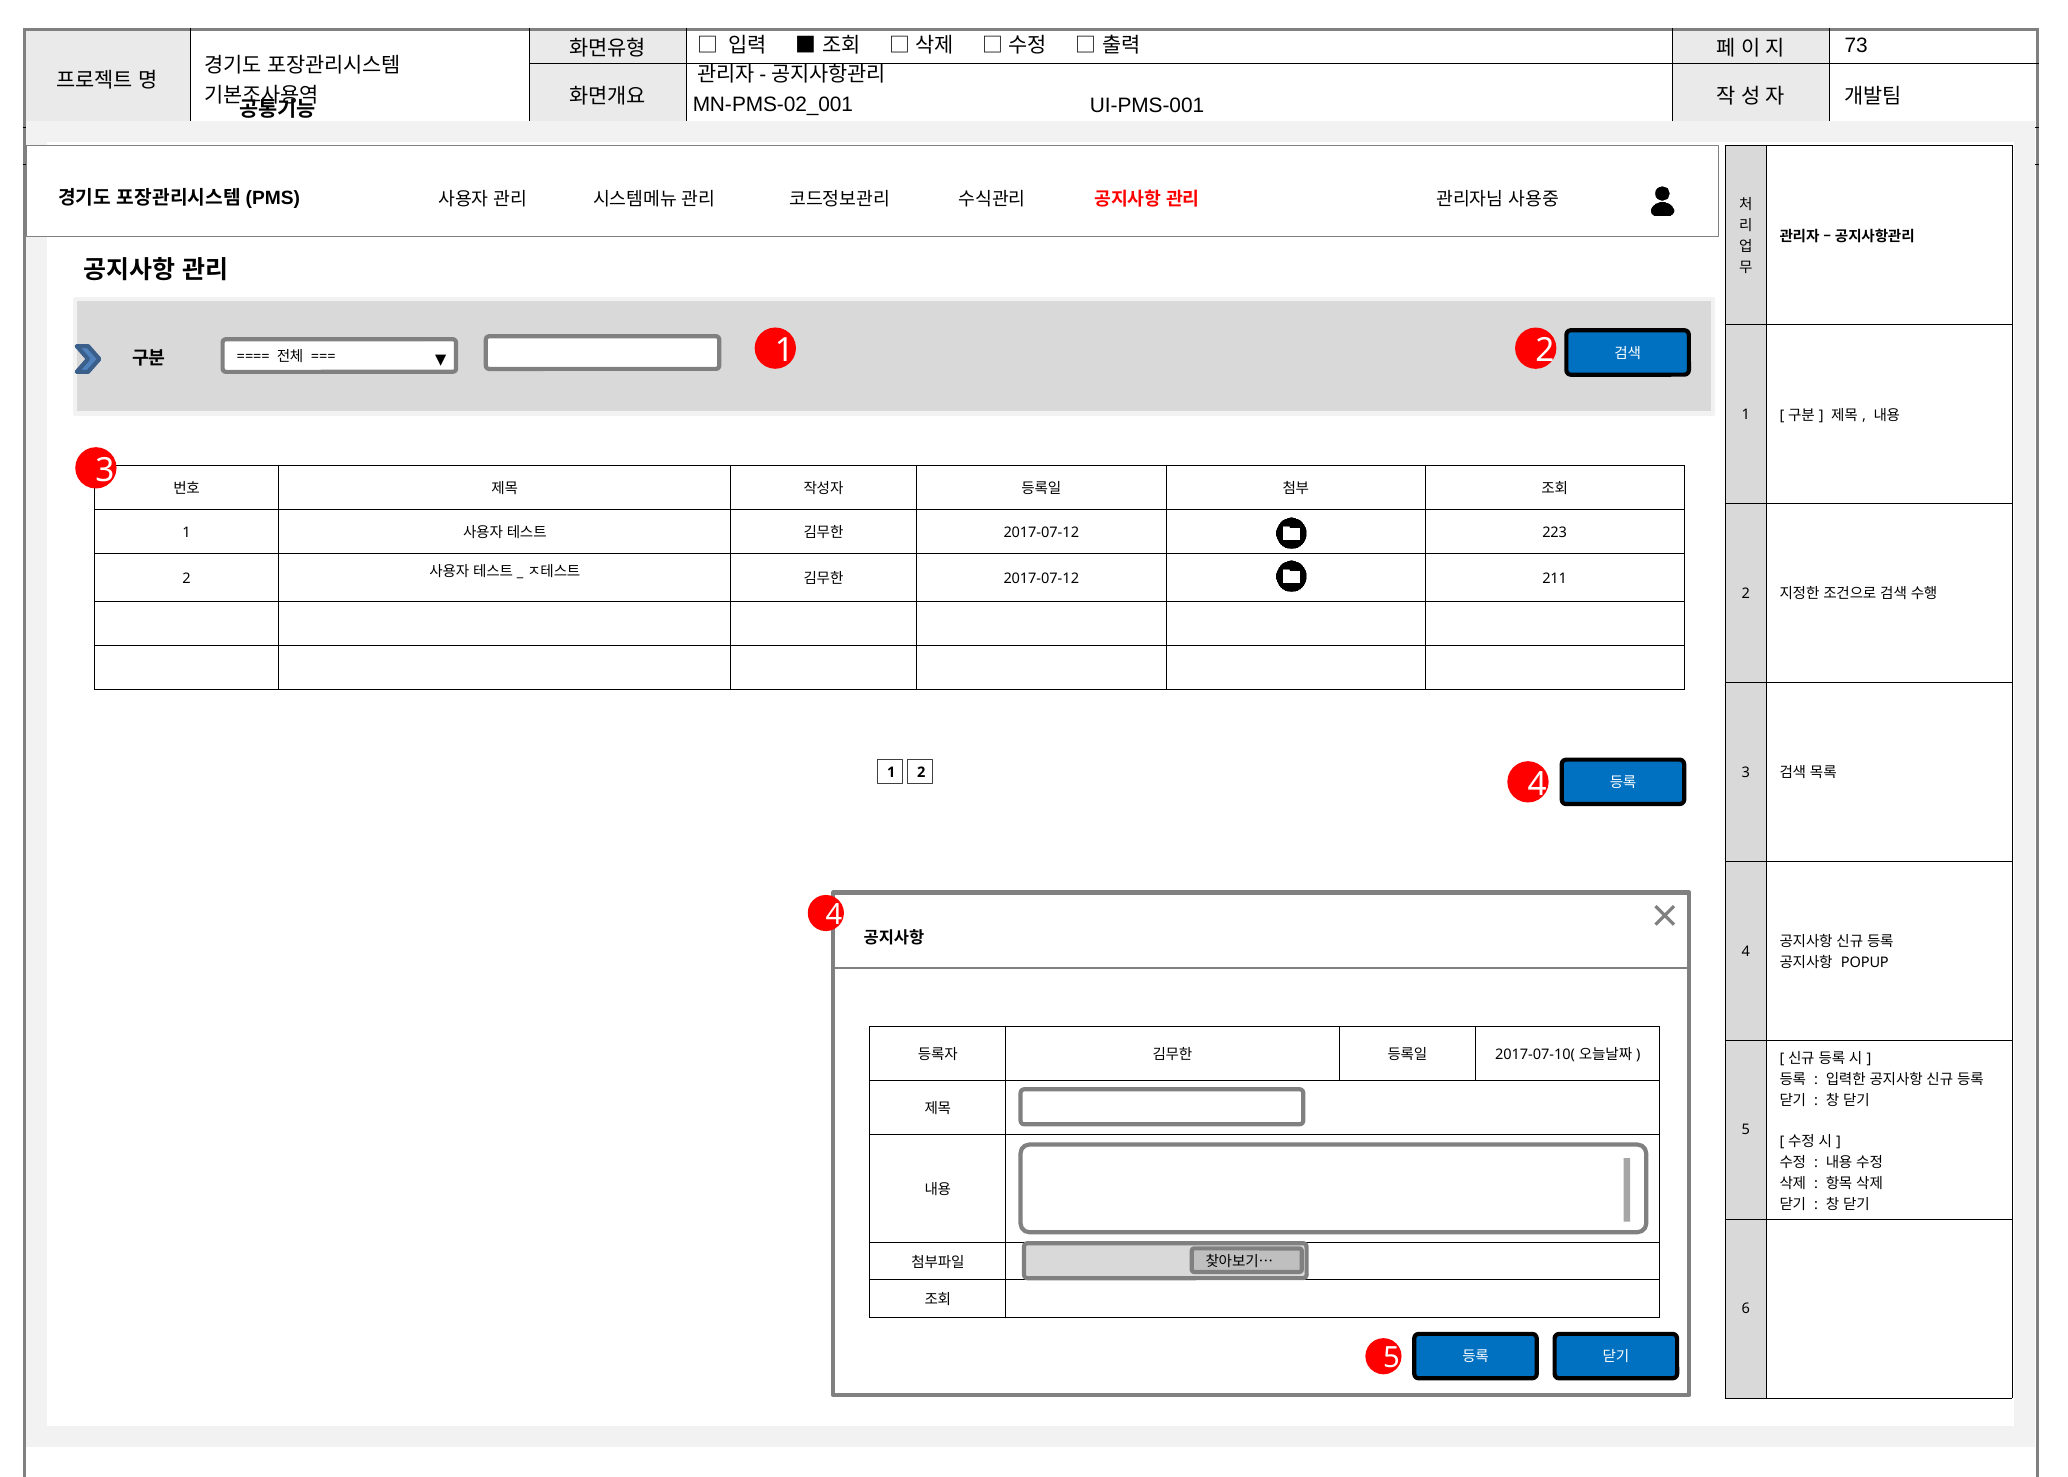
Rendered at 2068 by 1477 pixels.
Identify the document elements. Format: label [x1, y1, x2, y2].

table_cell [731, 554, 916, 601]
table_cell [917, 554, 1166, 601]
table_cell [95, 554, 278, 601]
table_cell [731, 602, 916, 645]
table_cell [917, 646, 1166, 689]
table_cell [279, 646, 730, 689]
text_box [73, 445, 119, 491]
table_cell [1426, 554, 1684, 601]
text_box [46, 246, 267, 292]
table_header [1726, 146, 1766, 324]
table_cell [731, 510, 916, 553]
table_header [1767, 146, 2012, 324]
picture [1639, 179, 1685, 225]
table_cell [1726, 504, 1766, 682]
text_box [1559, 757, 1687, 807]
table_cell [1426, 602, 1684, 645]
text_box [876, 759, 932, 784]
table_cell [279, 602, 730, 645]
table_cell [1767, 504, 2012, 682]
table_cell [1426, 646, 1684, 689]
table_cell [279, 554, 730, 601]
table_cell [1726, 1220, 1766, 1398]
table_cell [95, 646, 278, 689]
table_cell [1726, 1041, 1766, 1219]
table_header [95, 466, 278, 509]
table_cell [1167, 602, 1425, 645]
table_cell [1767, 683, 2012, 861]
table_cell [1167, 510, 1425, 553]
text_box [805, 892, 1690, 1396]
table_header [1426, 466, 1684, 509]
text_box [1505, 759, 1551, 805]
text_box [1275, 517, 1308, 592]
table_cell [1726, 325, 1766, 503]
table_cell [1767, 325, 2012, 503]
table_cell [1426, 510, 1684, 553]
table_cell [95, 602, 278, 645]
text_box [73, 297, 1715, 416]
text_box [24, 143, 1720, 238]
table_cell [917, 510, 1166, 553]
text_box [24, 29, 1674, 129]
table_cell [1726, 862, 1766, 1040]
table_cell [731, 646, 916, 689]
table_cell [1167, 646, 1425, 689]
table_cell [1767, 1041, 2012, 1219]
table_cell [1167, 554, 1425, 601]
table_cell [1726, 683, 1766, 861]
table_cell [95, 510, 278, 553]
table_header [917, 466, 1166, 509]
table_header [279, 466, 730, 509]
table_cell [1767, 862, 2012, 1040]
table_cell [279, 510, 730, 553]
table_cell [1767, 1220, 2012, 1398]
table_header [1167, 466, 1425, 509]
table_cell [917, 602, 1166, 645]
table_header [731, 466, 916, 509]
